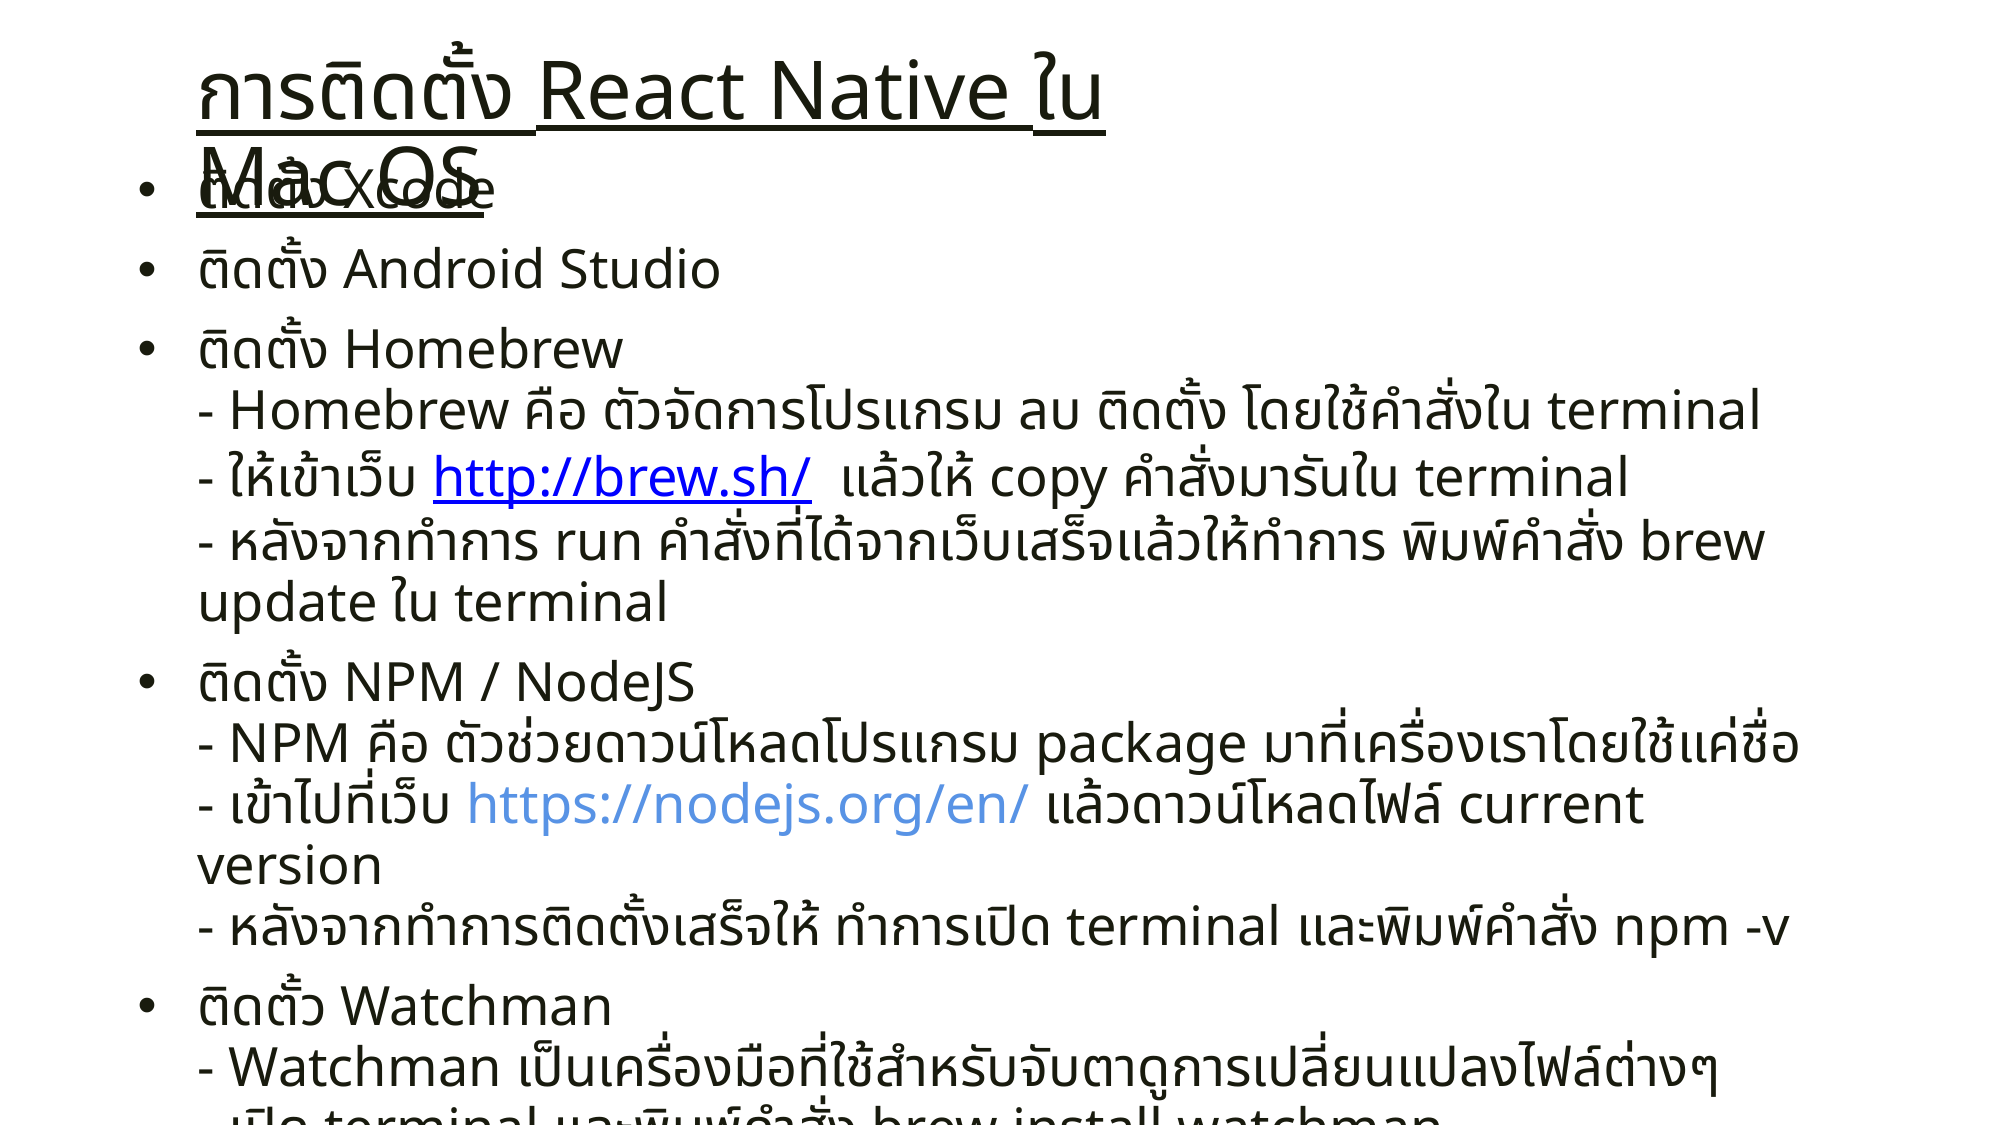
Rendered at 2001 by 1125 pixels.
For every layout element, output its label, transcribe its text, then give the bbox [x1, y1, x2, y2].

title การติดตั้ง React Native ใน Mac OS [188, 41, 1120, 147]
list ติดตั้ง Xcode ติดตั้ง Android Studio ติดตั้ง Homebrew - Homebrew คือ ตัวจัดการโปรแกรม ลบ ติดตั้ง โดยใช้คำสั่งใน terminal - ให้เข้าเว็บ http://brew.sh/ แล้วให้ copy คำสั่งมารันใน terminal - หลังจากทำการ run คำสั่งที่ได้จากเว็บเสร็จแล้วให้ทำการ พิมพ์คำสั่ง brew update ใน terminal ติดตั้ง NPM / NodeJS - NPM คือ ตัวช่วยดาวน์โหลดโปรแกรม package มาที่เครื่องเราโดยใช้แค่ชื่อ - เข้าไปที่เว็บ https://nodejs.org/en/ แล้วดาวน์โหลดไฟล์ current version - หลังจากทำการติดตั้งเสร็จให้ ทำการเปิด terminal และพิมพ์คำสั่ง npm -v ติดตั้ว Watchman - Watchman เป็นเครื่องมือที่ใช้สำหรับจับตาดูการเปลี่ยนแปลงไฟล์ต่างๆ - เปิด terminal และพิมพ์คำสั่ง brew install watchman ติดตั้ง React Native CLI - sudo npm install -g react-native-cli [129, 151, 1843, 1082]
